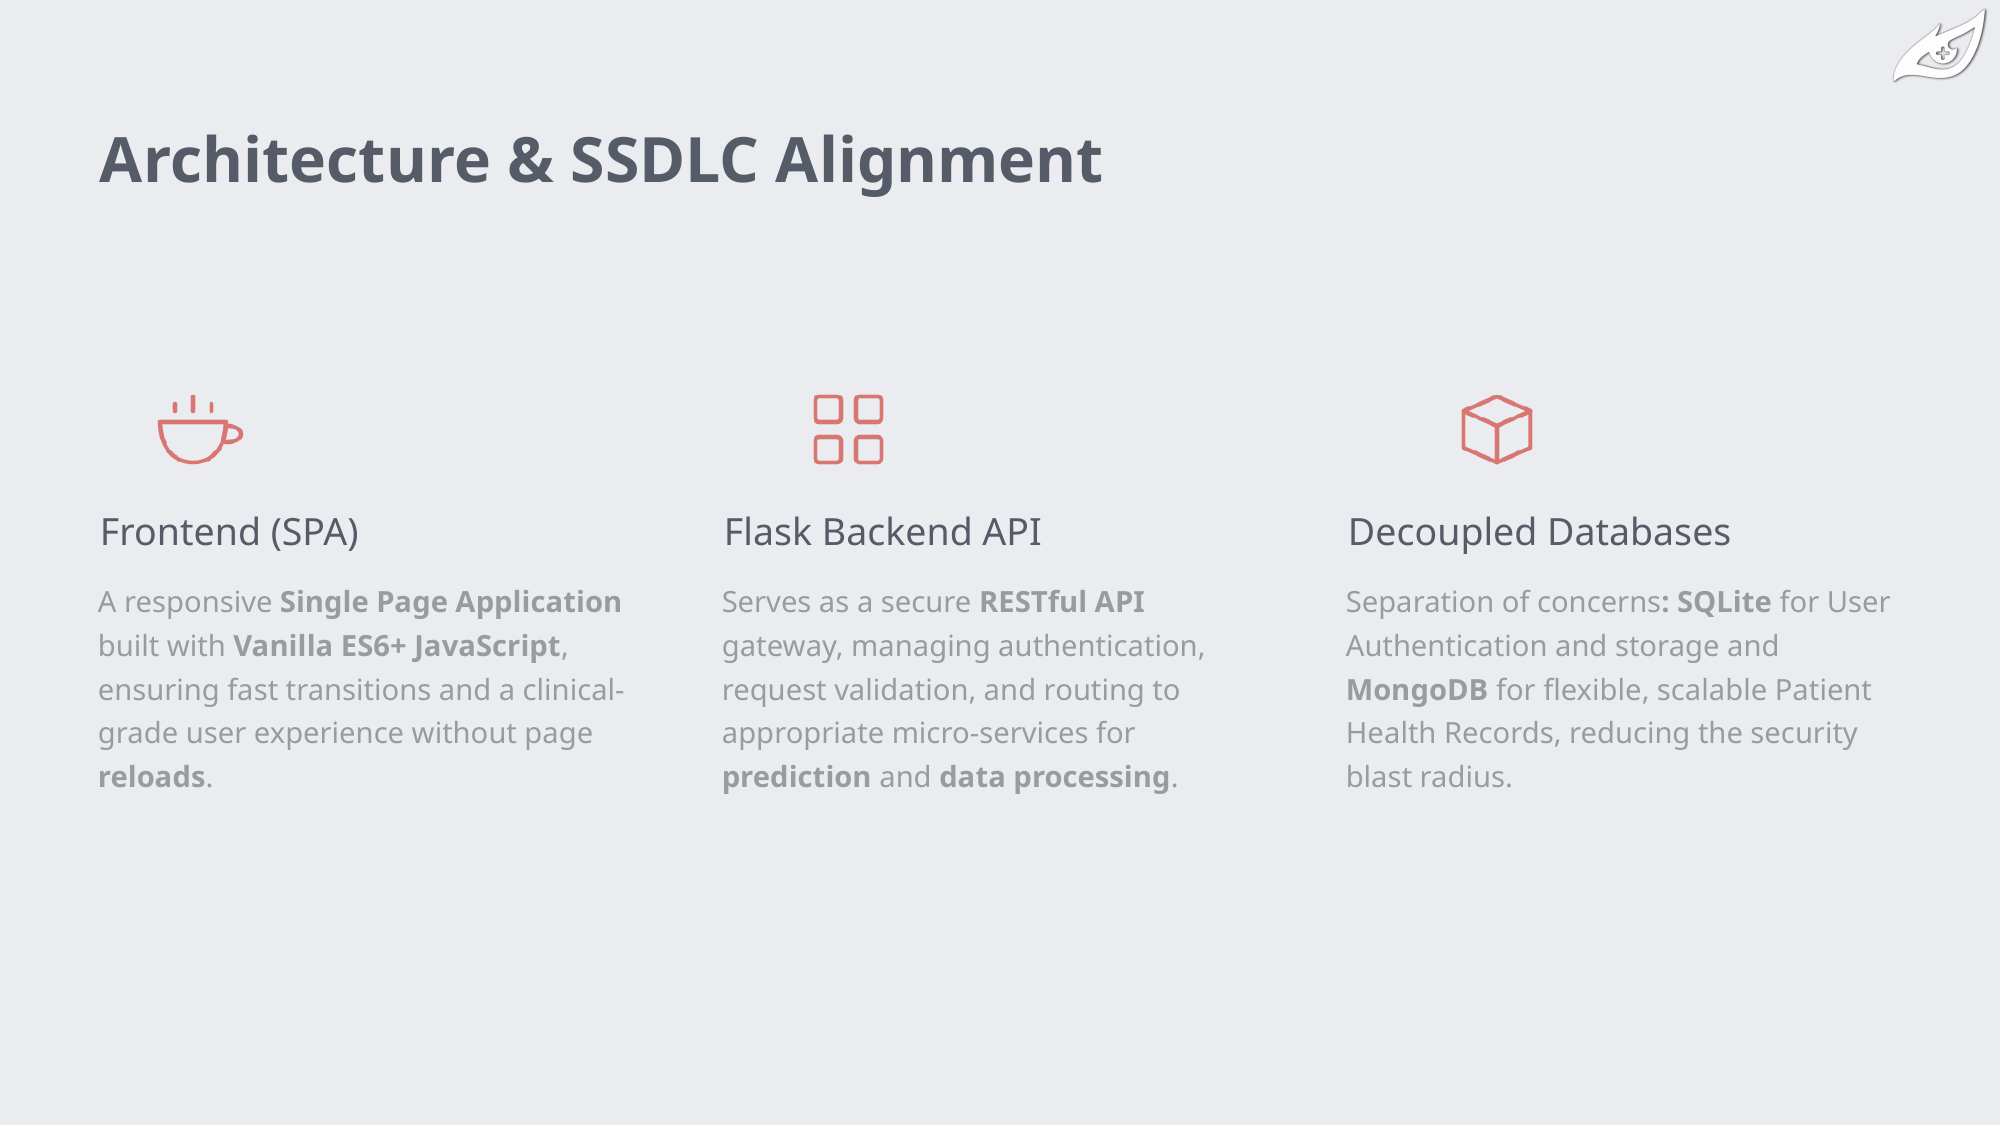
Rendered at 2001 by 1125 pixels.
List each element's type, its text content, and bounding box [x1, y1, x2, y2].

text_box Flask Backend API [723, 487, 1274, 563]
text_box Frontend (SPA) [99, 487, 650, 563]
picture [804, 384, 893, 473]
picture [1452, 384, 1541, 473]
text_box A responsive Single Page Application built with Vanilla ES6+ JavaScript, ensuring fast transitions and a clinical-grade user experience without page reloads. [97, 576, 647, 793]
text_box Separation of concerns: SQLite for User Authentication and storage and MongoDB for flexible, scalable Patient Health Records, reducing the security blast radius. [1345, 576, 1895, 793]
picture [1891, 0, 1989, 94]
text_box Architecture & SSDLC Alignment [99, 100, 1900, 195]
text_box Decoupled Databases [1347, 487, 1898, 563]
picture [155, 384, 244, 473]
text_box Serves as a secure RESTful API gateway, managing authentication, request validation, and routing to appropriate micro-services for prediction and data processing. [721, 576, 1271, 793]
